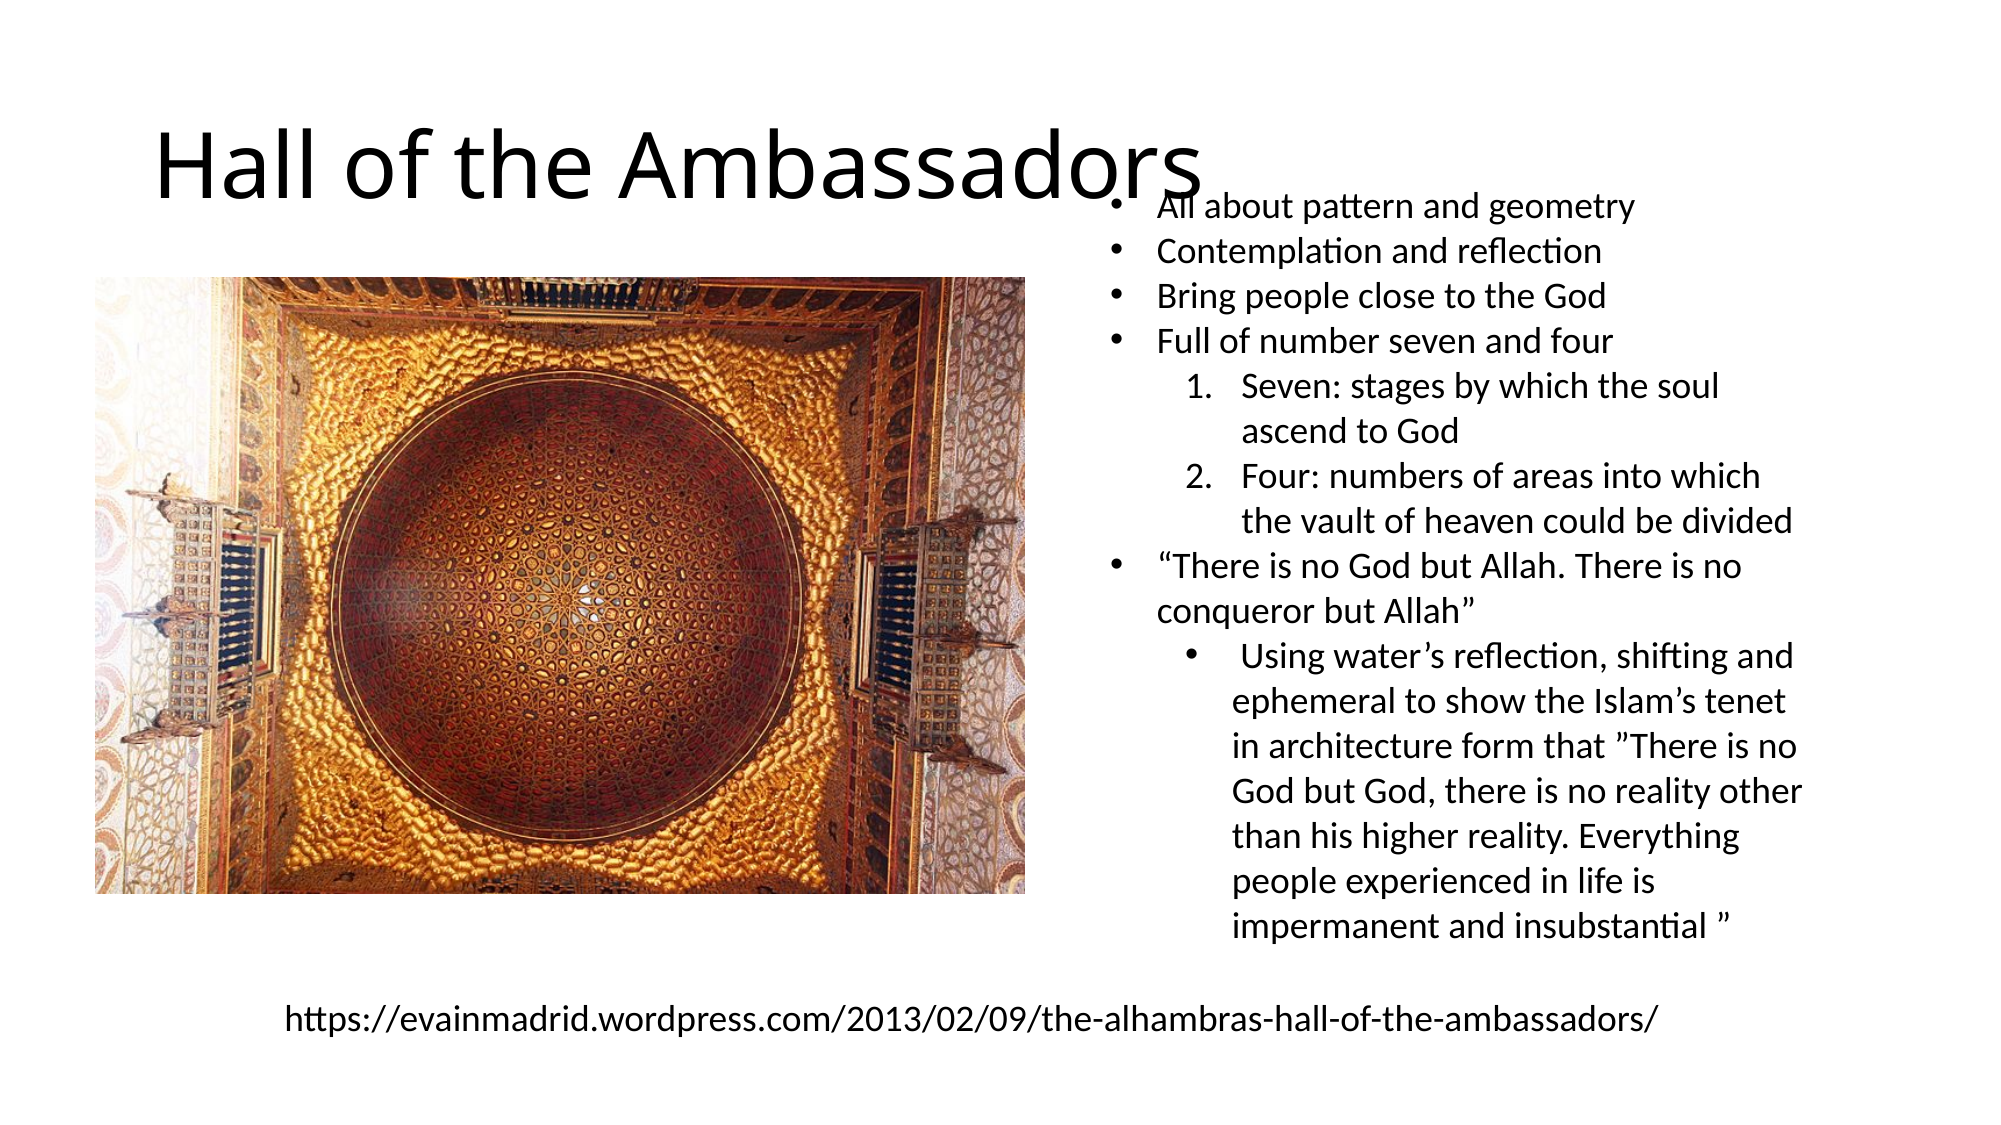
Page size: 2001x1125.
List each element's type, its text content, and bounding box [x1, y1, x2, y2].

title Hall of the Ambassadors [137, 59, 1863, 278]
text_box https://evainmadrid.wordpress.com/2013/02/09/the-alhambras-hall-of-the-ambassadors/ [269, 986, 1779, 1047]
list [95, 277, 1025, 894]
text_box All about pattern and geometry Contemplation and reflection Bring people close to the God Full of number seven and four Seven: stages by which the soul ascend to God Four: numbers of areas into which the vault of heaven could be divided “There is no God but Allah. There is no conqueror but Allah” Using water’s reflection, shifting and ephemeral to show the Islam’s tenet in architecture form that ”There is no God but God, there is no reality other than his higher reality. Everything people experienced in life is impermanent and insubstantial ” [1095, 173, 1826, 999]
